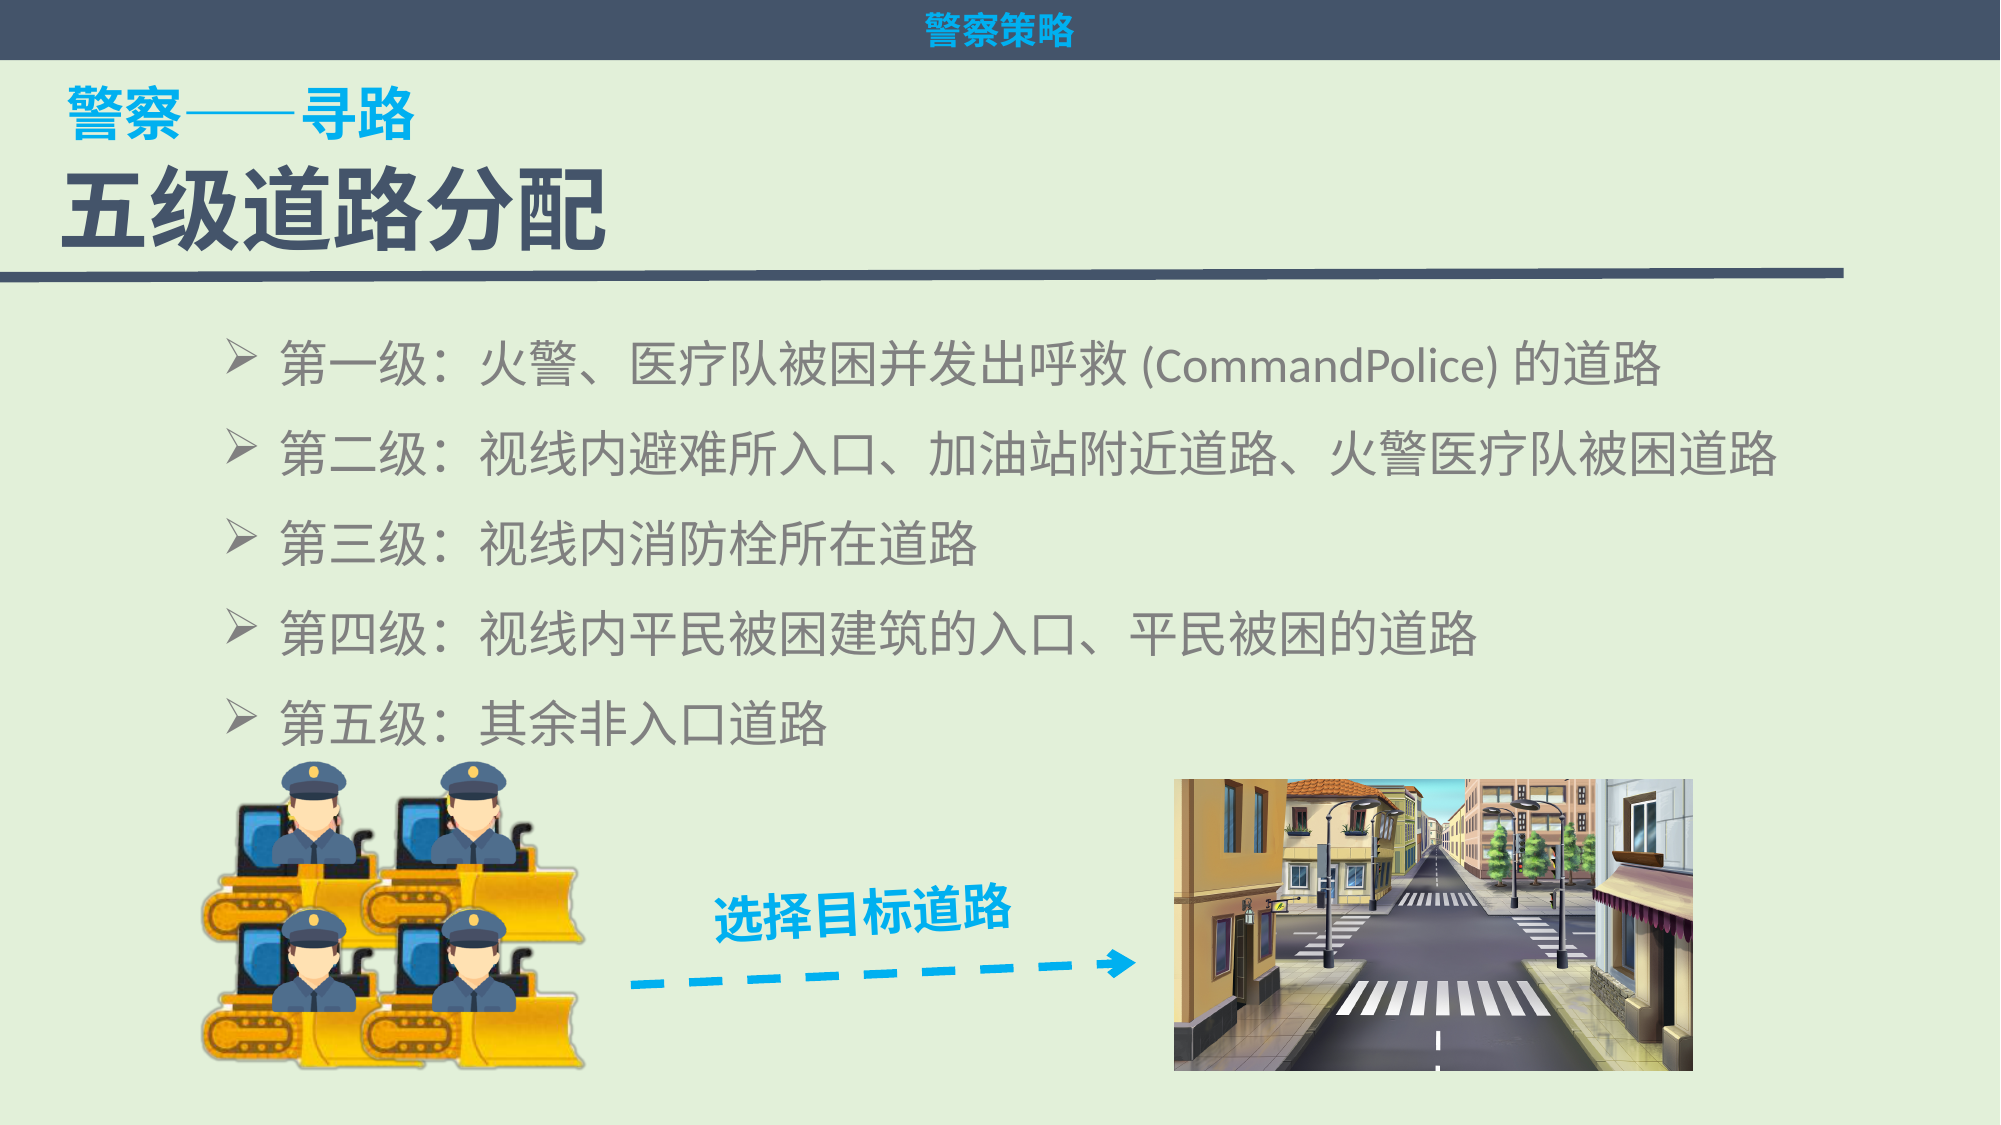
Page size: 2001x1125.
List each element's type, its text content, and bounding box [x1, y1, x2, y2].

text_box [630, 962, 1136, 985]
picture [1174, 779, 1693, 1071]
text_box 五级道路分配 [43, 144, 1058, 269]
text_box 第一级：火警、医疗队被困并发出呼救(CommandPolice)的道路 第二级：视线内避难所入口、加油站附近道路、火警医疗队被困道路 第三级：视线内消防栓所在道路 第四级：视线内平民被困建筑的入口、平民被困的道路 第五级：其余非入口道路 [207, 295, 1800, 761]
text_box [0, 0, 2000, 61]
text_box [200, 756, 587, 1071]
text_box 警察——寻路 [51, 69, 468, 155]
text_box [0, 272, 1844, 278]
text_box 选择目标道路 [607, 860, 1118, 962]
text_box 警察策略 [910, 0, 1090, 60]
